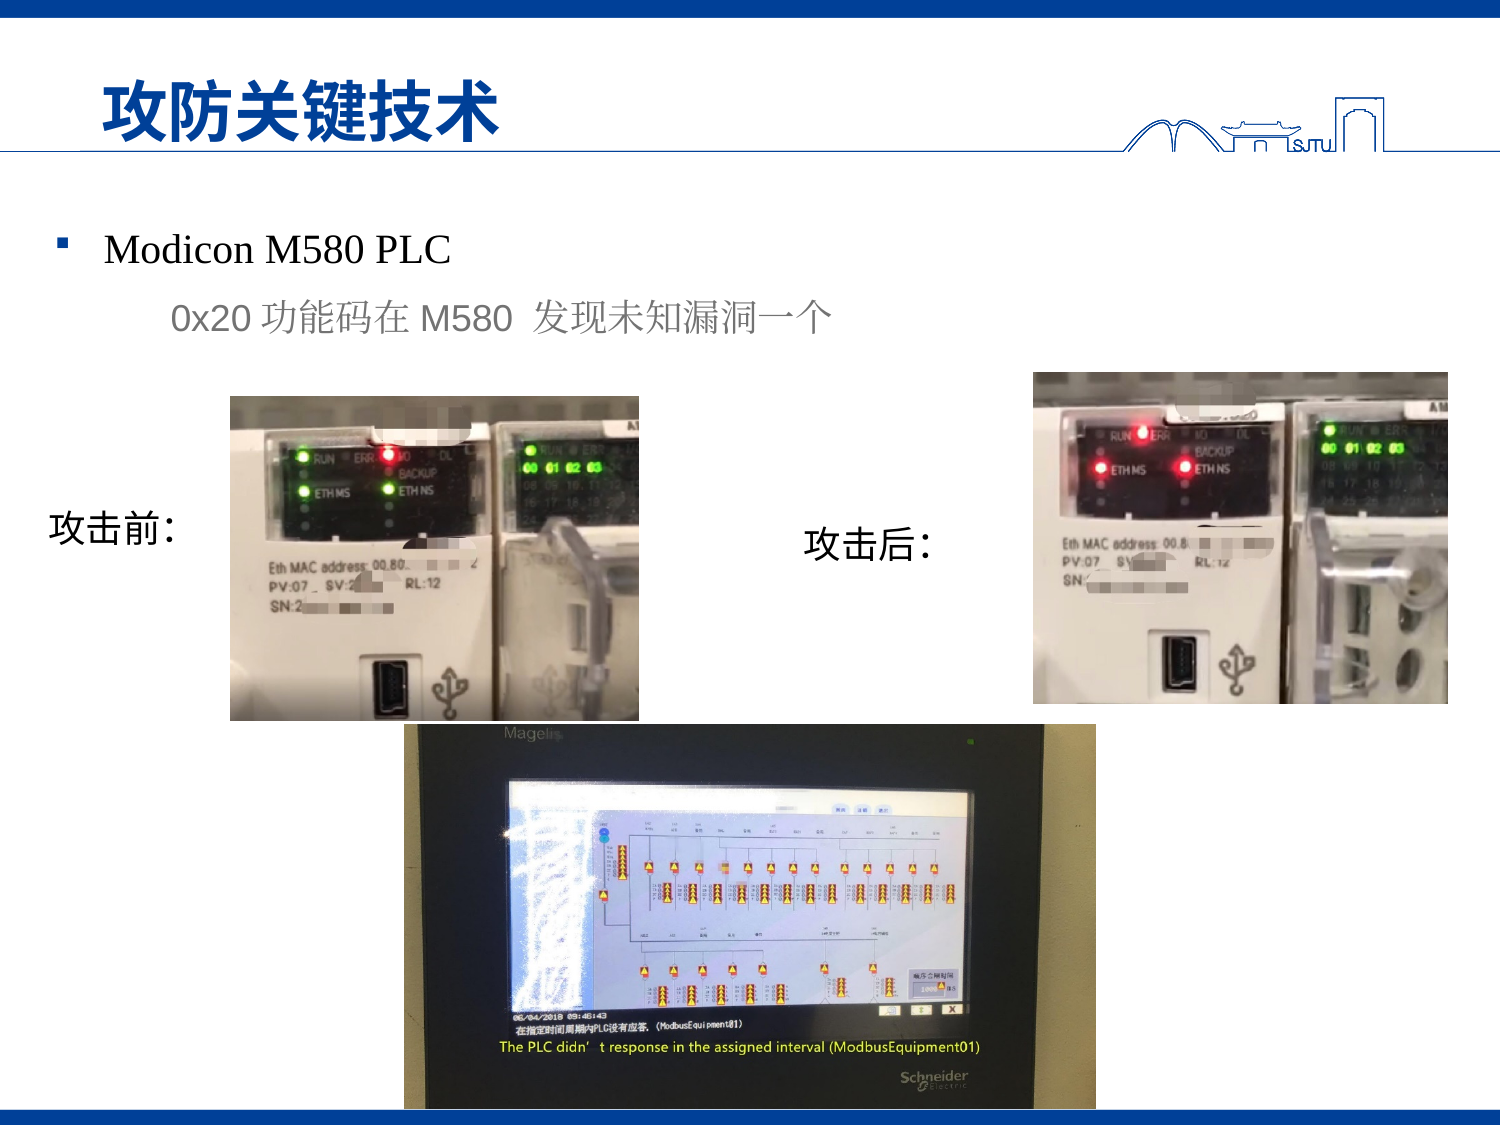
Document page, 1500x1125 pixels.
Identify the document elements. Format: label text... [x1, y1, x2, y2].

list Modicon M580 PLC [40, 188, 1460, 312]
text_box 0x20功能码在M580 发现未知漏洞一个 [155, 279, 1303, 347]
title 攻防关键技术 [86, 67, 1460, 162]
picture [230, 396, 639, 722]
text_box 攻击后： [788, 514, 1033, 574]
picture [1033, 372, 1448, 704]
text_box 攻击前： [33, 497, 230, 558]
picture [404, 724, 1096, 1109]
